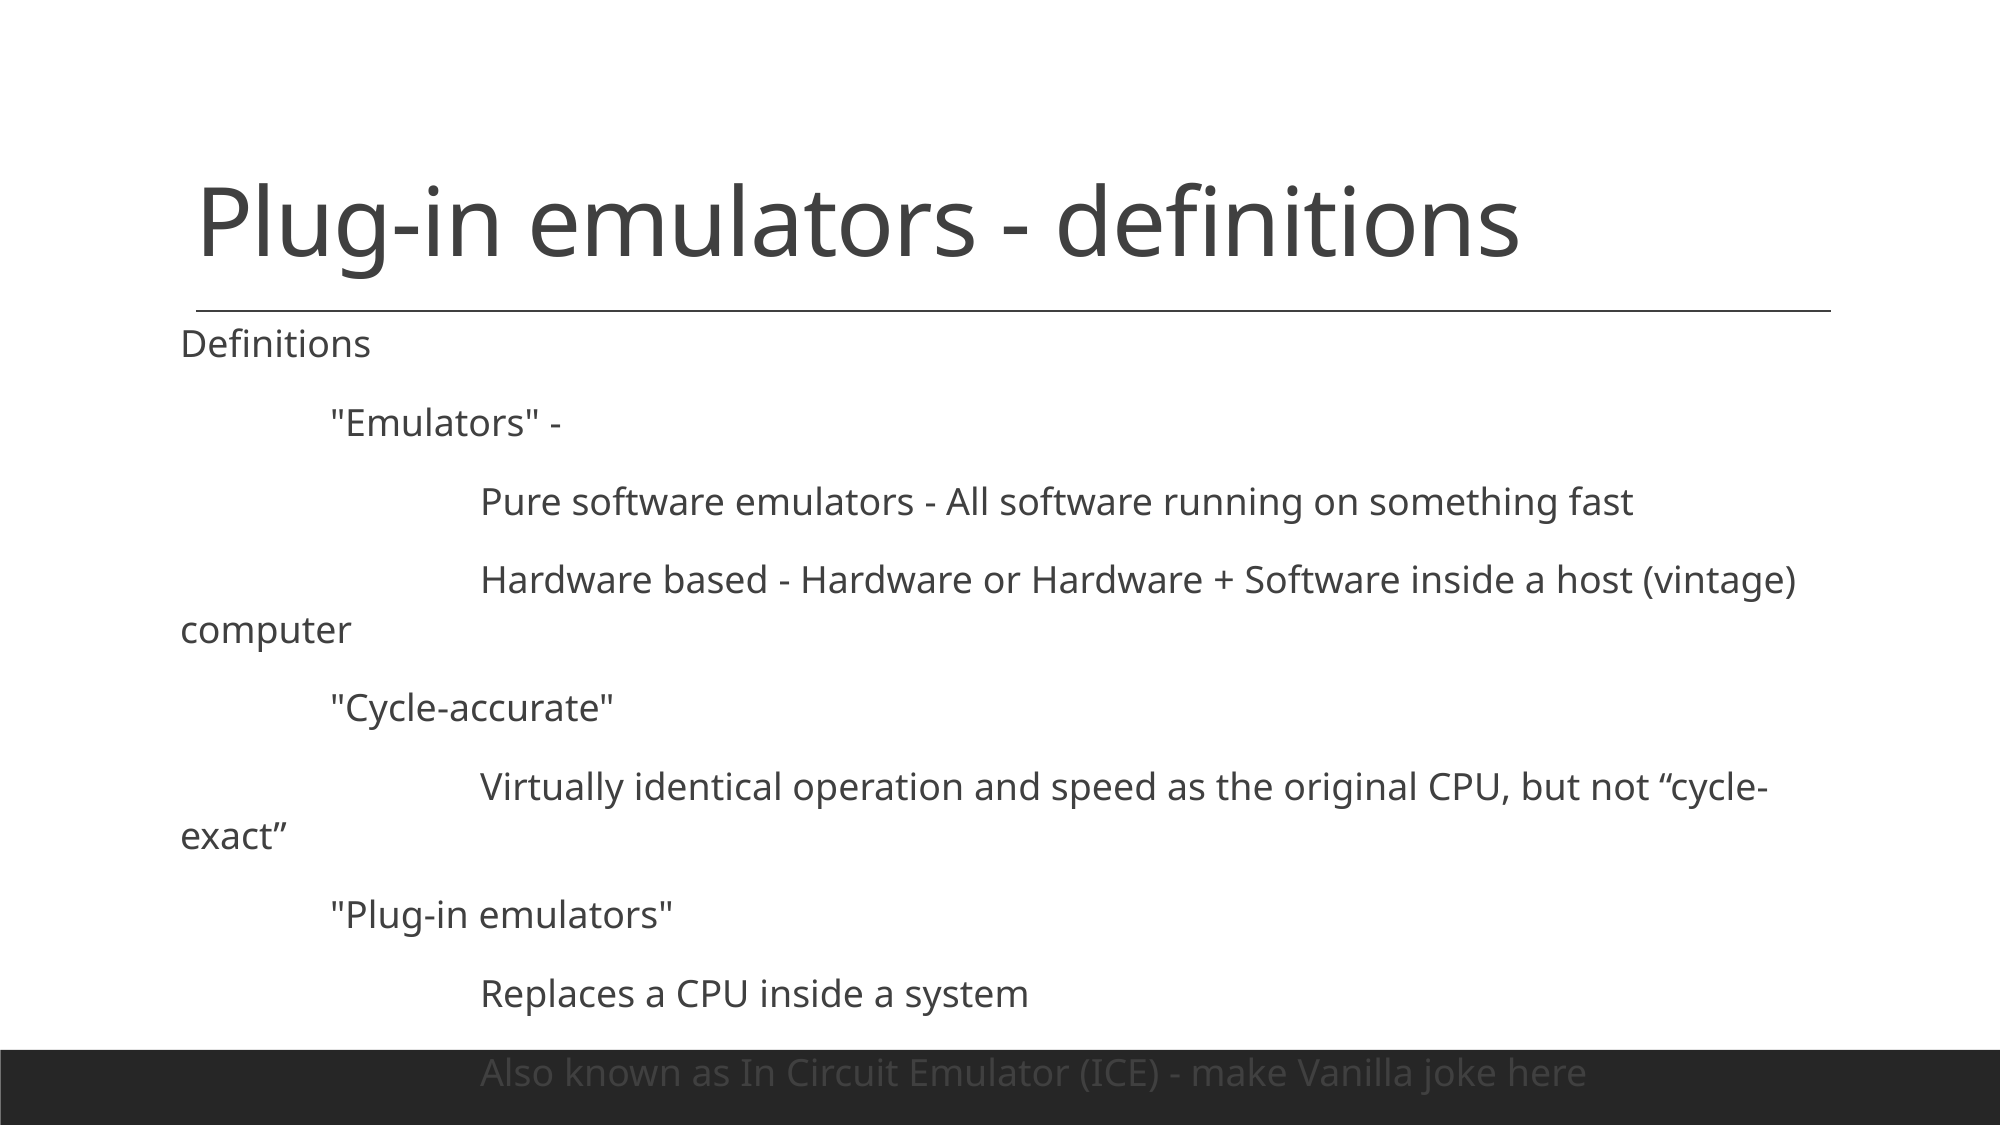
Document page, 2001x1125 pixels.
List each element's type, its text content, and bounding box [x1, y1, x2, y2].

title Plug-in emulators - definitions [180, 47, 1830, 285]
list Definitions "Emulators" - Pure software emulators - All software running on something fast Hardware based - Hardware or Hardware + Software inside a host (vintage) computer "Cycle-accurate" Virtually identical operation and speed as the original CPU, but not “cycle-exact” "Plug-in emulators" Replaces a CPU inside a system Also known as In Circuit Emulator (ICE) - make Vanilla joke here [180, 308, 1830, 1004]
